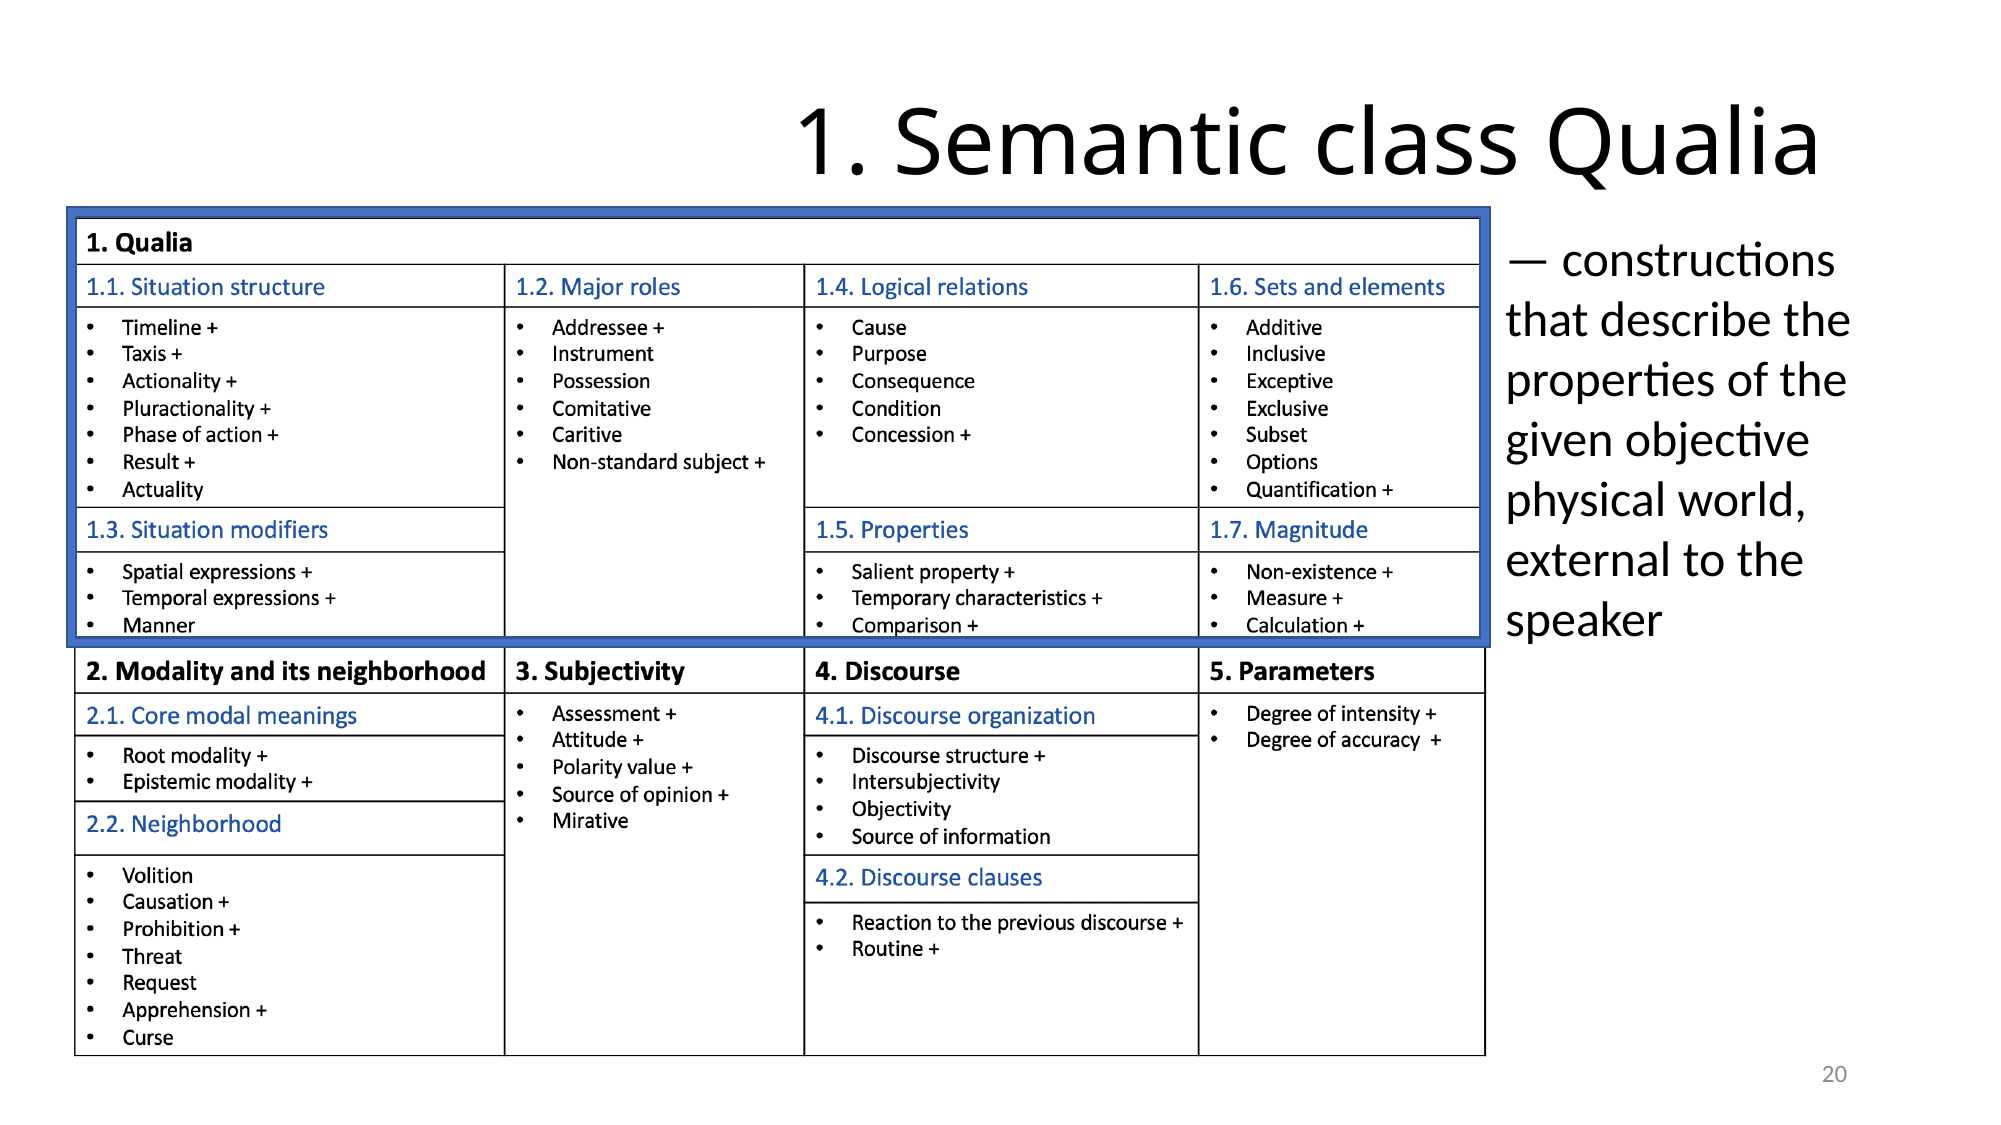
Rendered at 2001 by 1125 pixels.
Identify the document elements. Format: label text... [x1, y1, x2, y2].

picture [66, 210, 1494, 1066]
slide_number 20 [1412, 1042, 1863, 1103]
text_box — constructions that describe the properties of the given objective physical world, external to the speaker [1494, 219, 1882, 655]
text_box [66, 206, 1491, 210]
text_box 1. Semantic class Qualia [207, 88, 1863, 175]
text_box [207, 59, 1933, 278]
